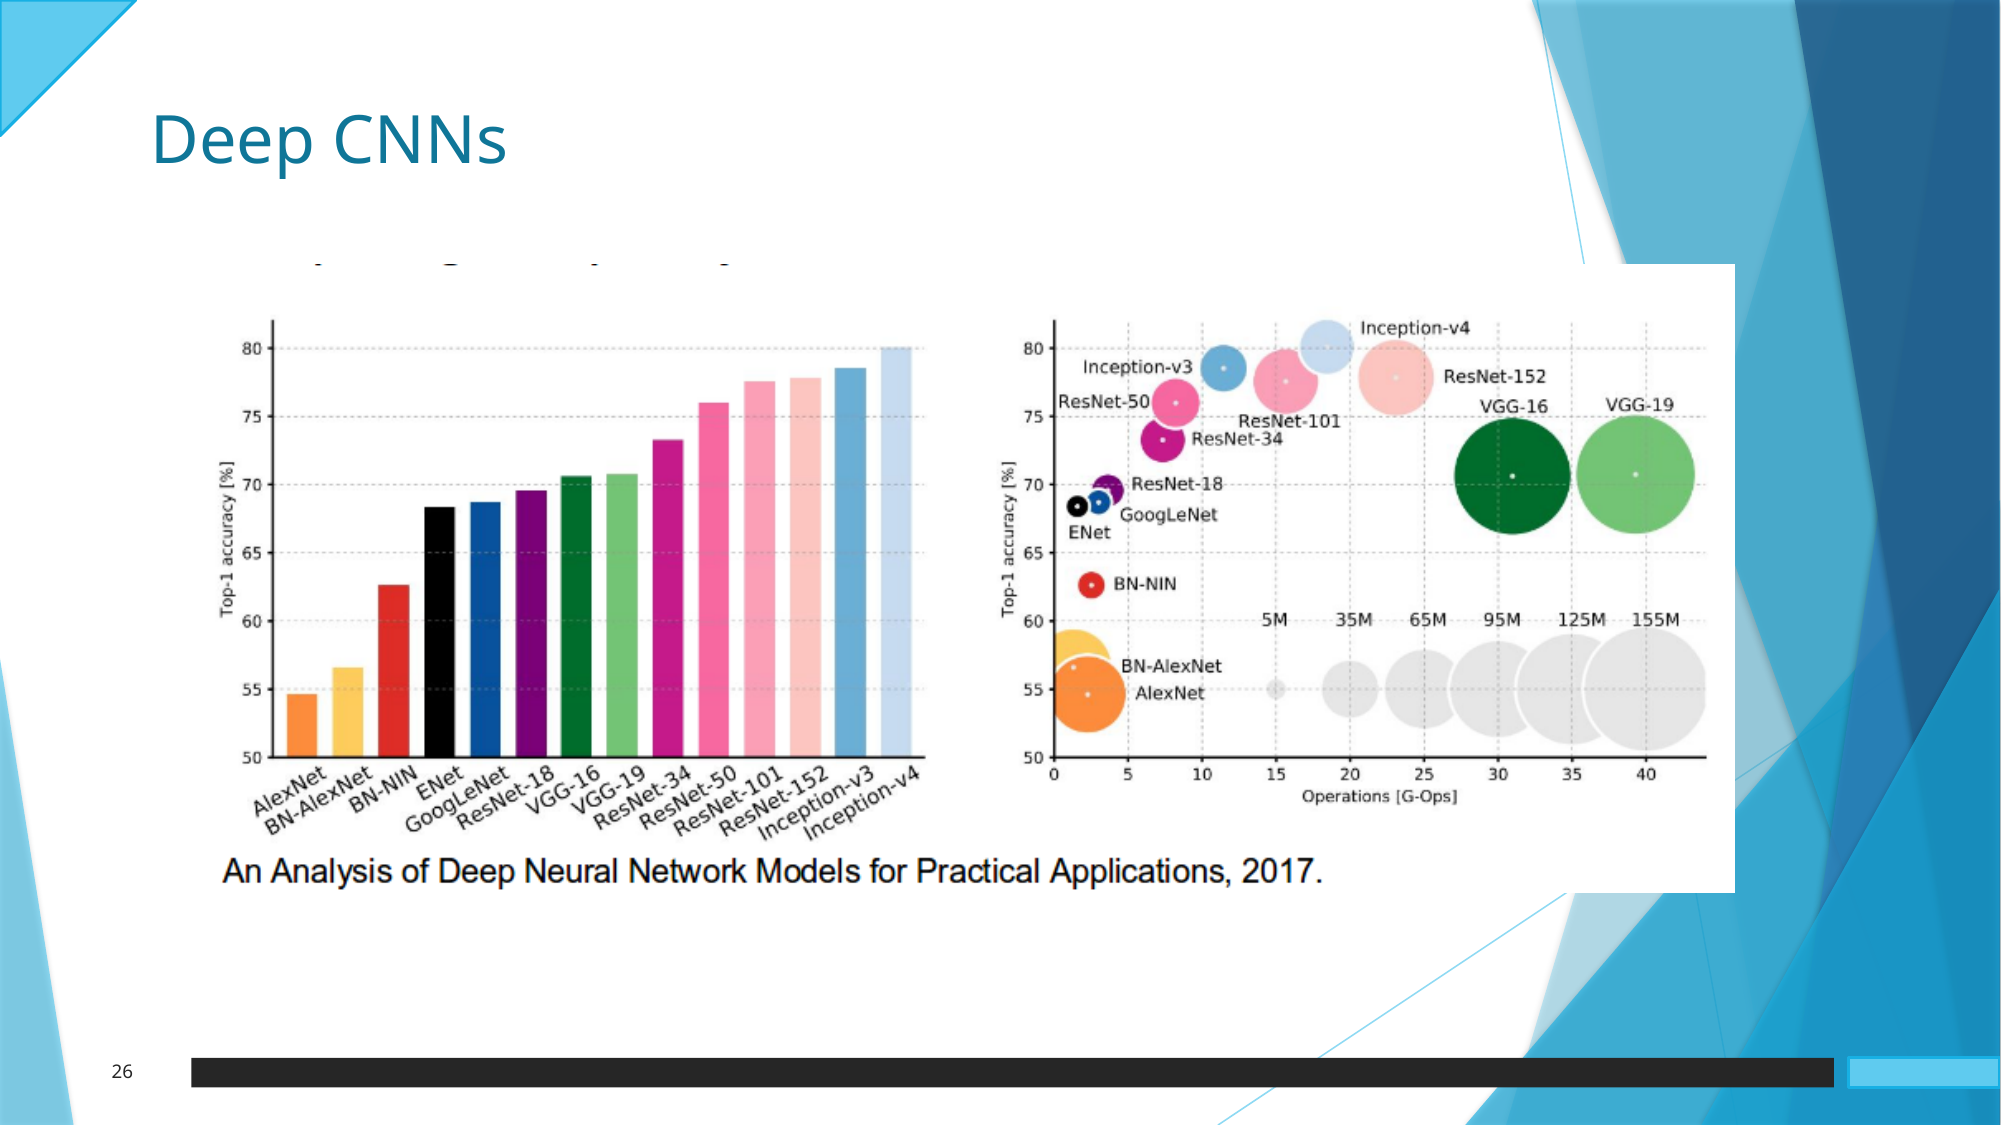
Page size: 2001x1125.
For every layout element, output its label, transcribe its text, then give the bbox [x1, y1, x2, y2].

text_box [190, 1056, 1835, 1089]
picture [212, 263, 1735, 893]
text_box [0, 0, 138, 137]
slide_number 26 [67, 1042, 178, 1103]
text_box Deep CNNs [135, 89, 735, 185]
text_box [1847, 1056, 2000, 1089]
